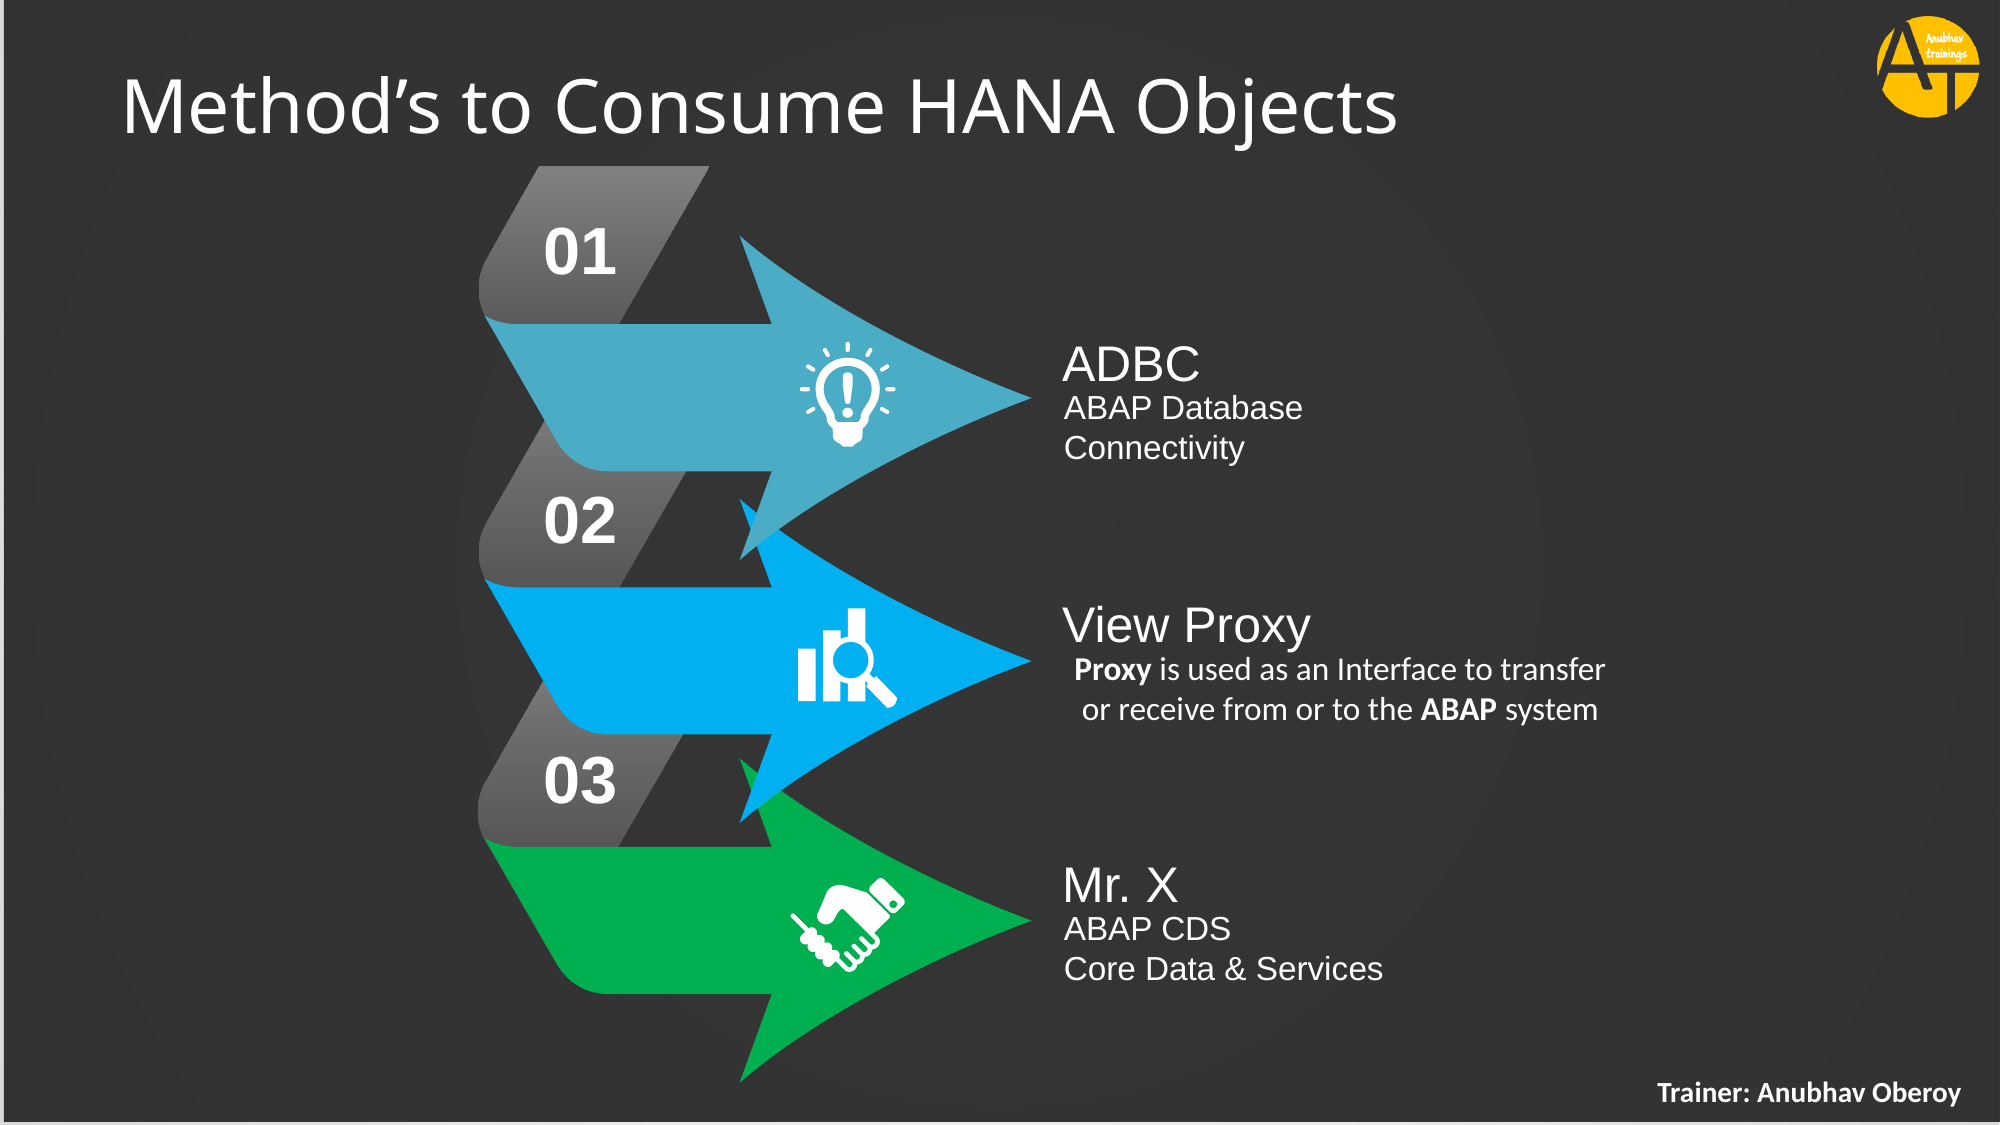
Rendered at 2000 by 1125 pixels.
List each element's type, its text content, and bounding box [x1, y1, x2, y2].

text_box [477, 166, 1635, 1083]
title Method’s to Consume HANA Objects [99, 45, 1900, 162]
footer Trainer: Anubhav Oberoy [1625, 1061, 1994, 1121]
picture [1866, 9, 1985, 126]
text_box [2, 0, 2000, 1124]
